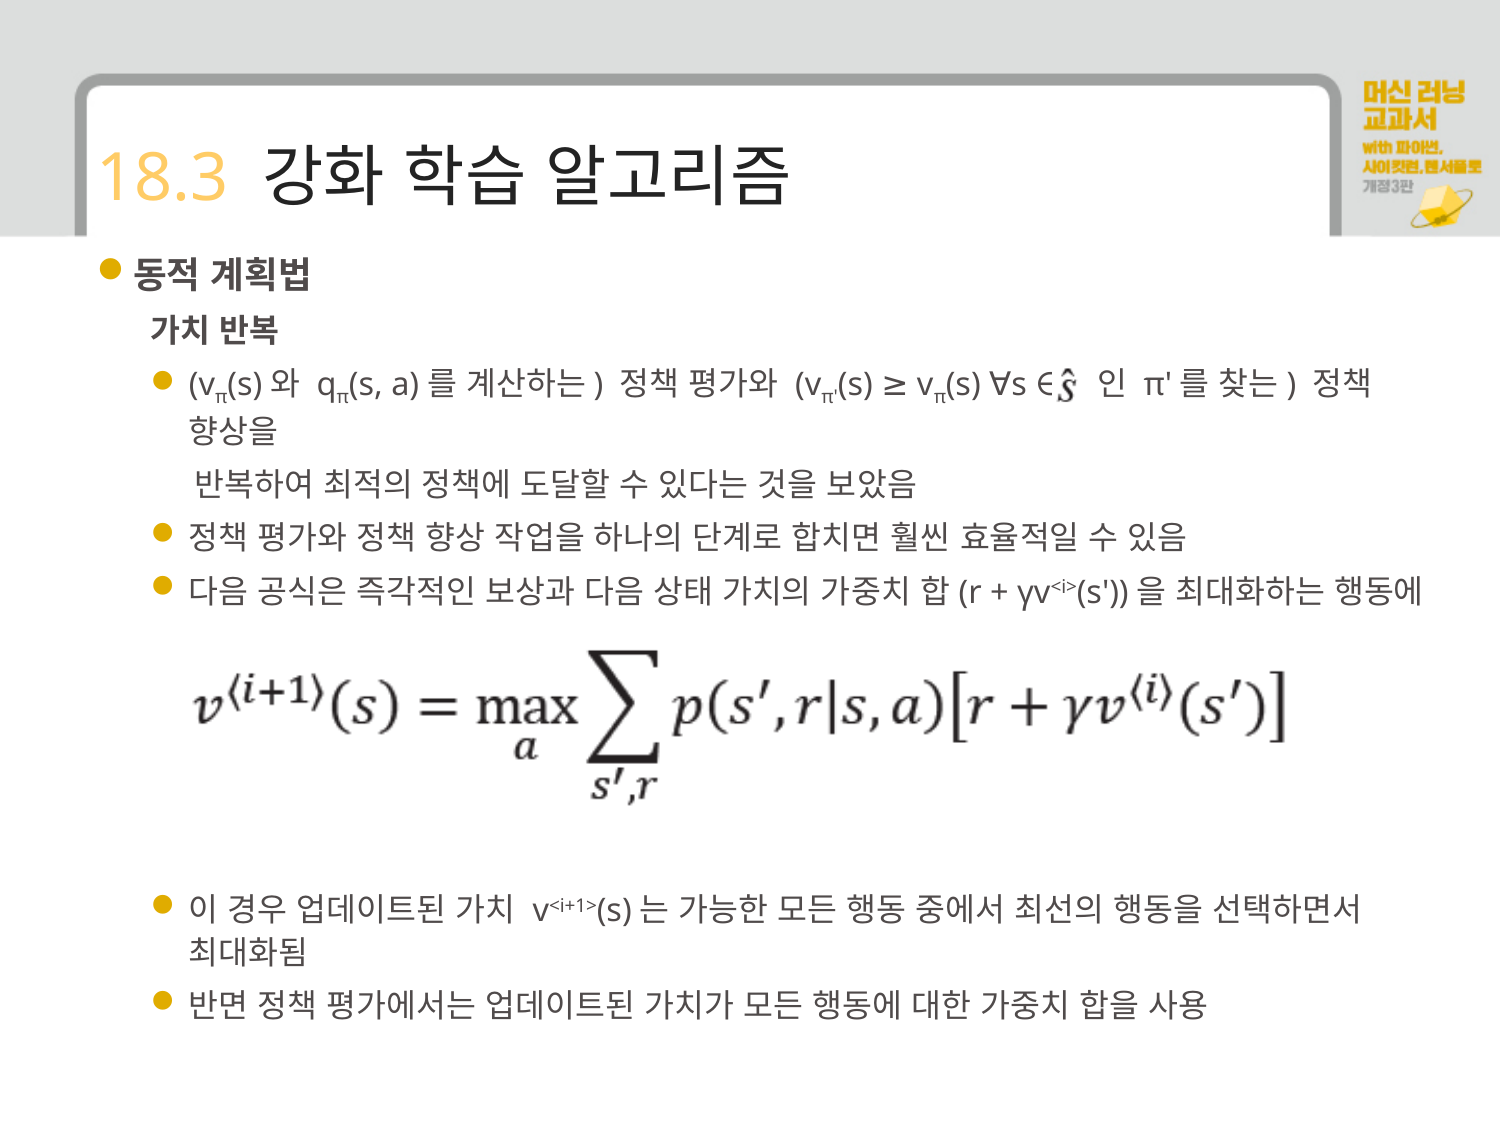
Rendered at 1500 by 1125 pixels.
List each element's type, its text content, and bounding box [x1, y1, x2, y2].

picture [0, 0, 1500, 1125]
title 18.3 강화 학습 알고리즘 [81, 90, 1412, 222]
list 동적 계획법 가치 반복 (vπ(s)와 qπ(s, a)를 계산하는) 정책 평가와 (vπ'(s) ≥ vπ(s) ∀s ∈ 인 π'를 찾는) 정책 향상을 반복하여 최적의 정책에 도달할 수 있다는 것을 보았음 정책 평가와 정책 향상 작업을 하나의 단계로 합치면 훨씬 효율적일 수 있음 다음 공식은 즉각적인 보상과 다음 상태 가치의 가중치 합(r + γv<i>(s'))을 최대화하는 행동에 기반하여 반복 i+1에서 가치 함수 v<i+1>을 업데이트 이 경우 업데이트된 가치 v<i+1>(s)는 가능한 모든 행동 중에서 최선의 행동을 선택하면서 최대화됨 반면 정책 평가에서는 업데이트된 가치가 모든 행동에 대한 가중치 합을 사용 [81, 239, 1440, 1054]
